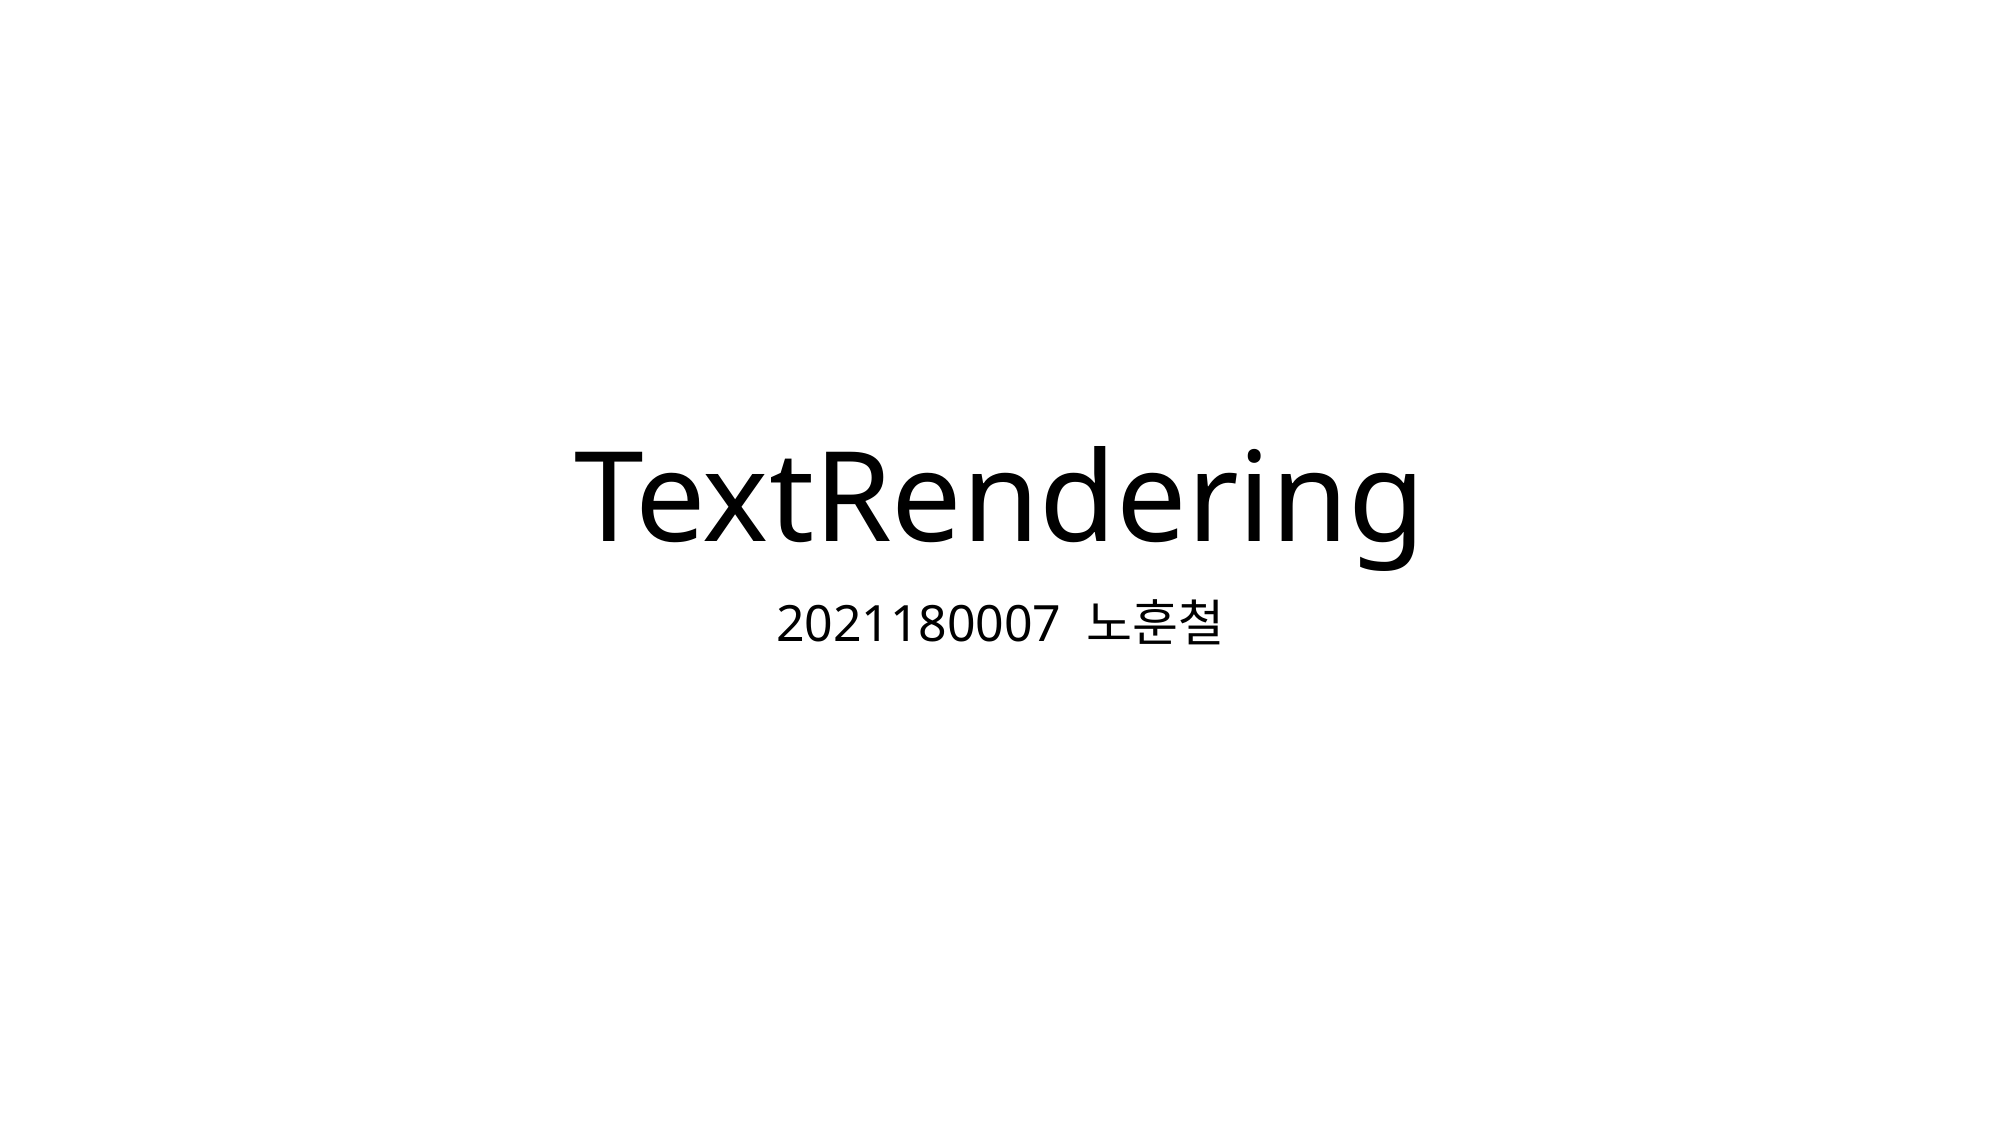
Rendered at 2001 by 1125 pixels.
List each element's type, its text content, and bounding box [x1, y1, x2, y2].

subtitle 2021180007 노훈철 [249, 590, 1750, 863]
title TextRendering [249, 184, 1750, 576]
